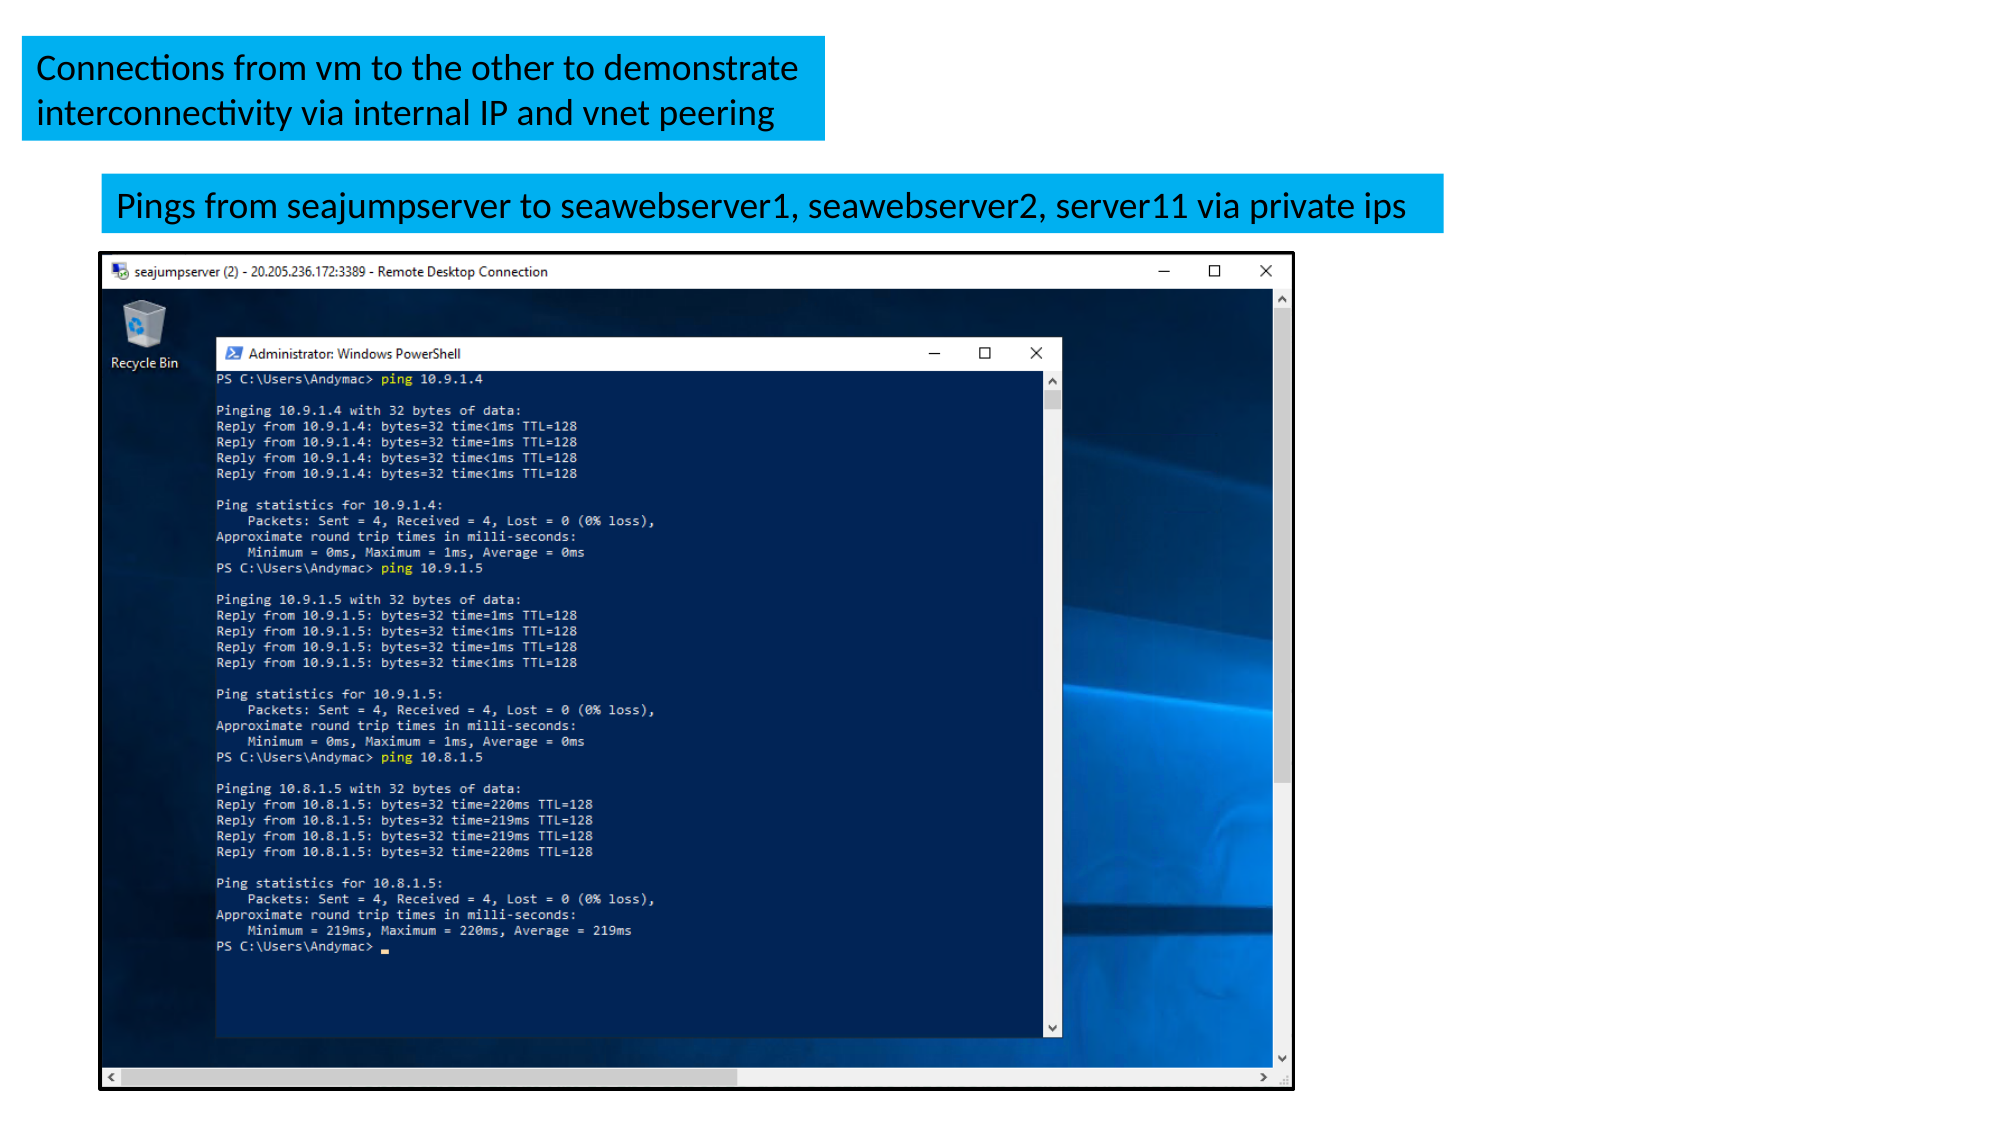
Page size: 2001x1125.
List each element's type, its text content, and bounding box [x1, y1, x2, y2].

picture [101, 254, 1293, 1088]
text_box Connections from vm to the other to demonstrate interconnectivity via internal IP and vnet peering [21, 35, 825, 141]
text_box Pings from seajumpserver to seawebserver1, seawebserver2, server11 via private ips [101, 173, 1444, 234]
